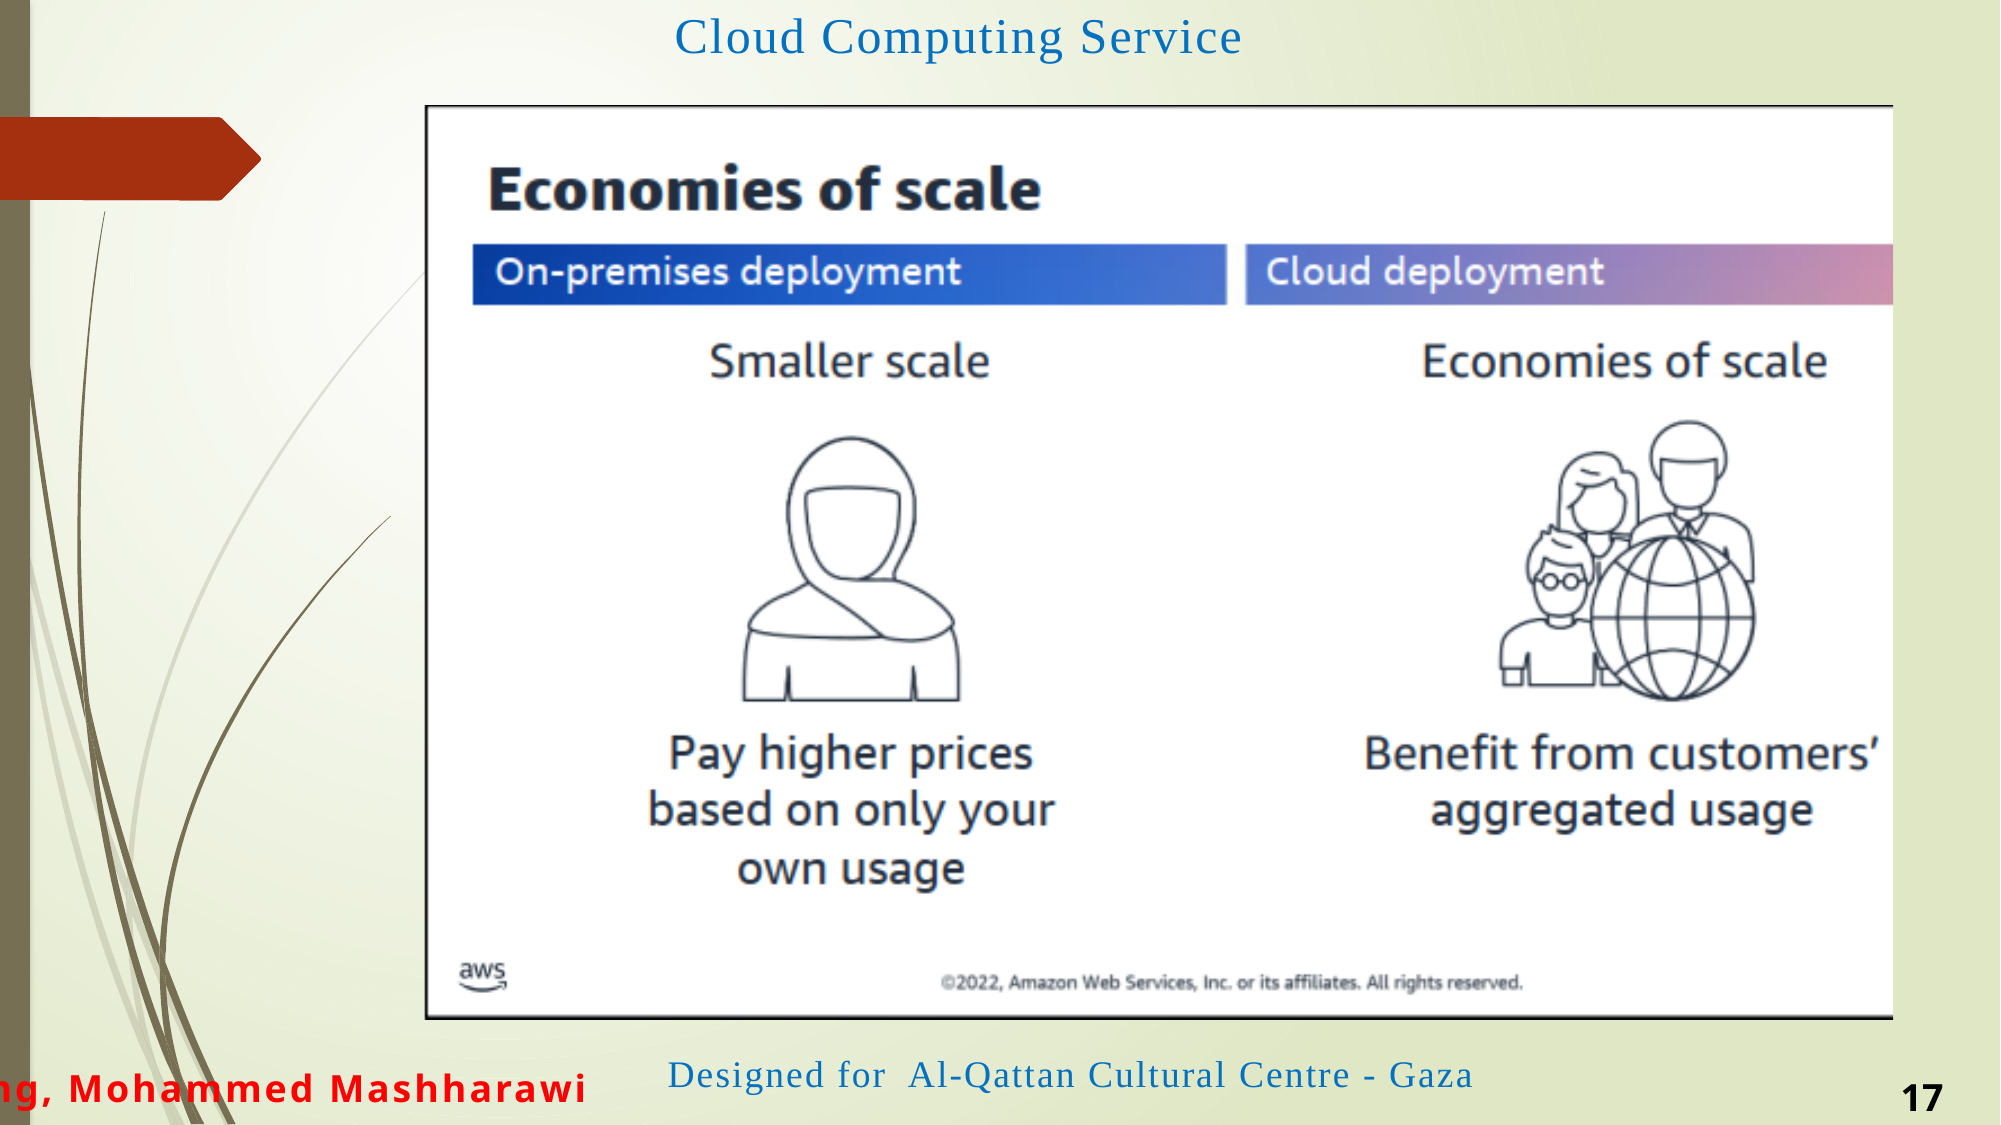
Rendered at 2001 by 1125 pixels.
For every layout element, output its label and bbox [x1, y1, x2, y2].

text_box [0, 117, 262, 201]
picture [424, 105, 1894, 1020]
